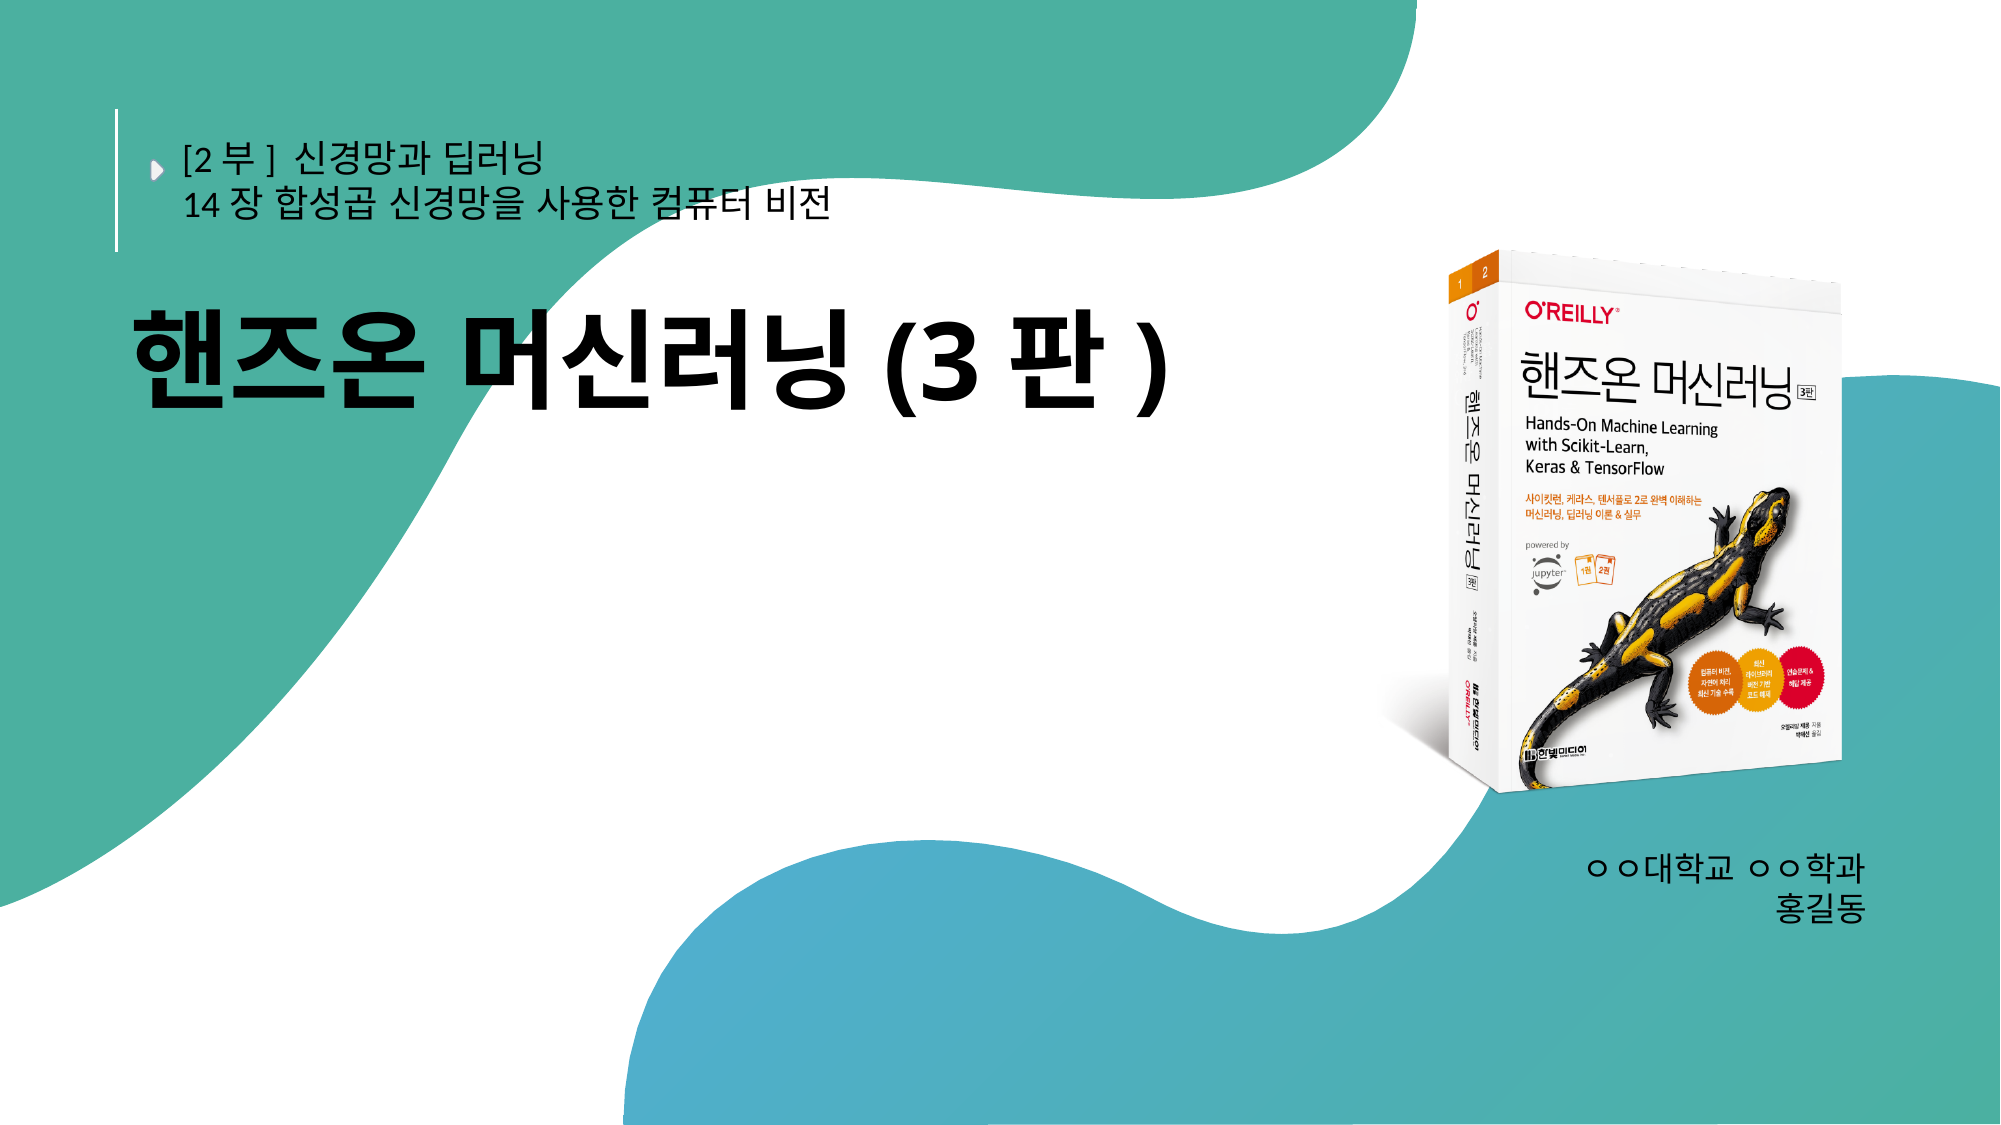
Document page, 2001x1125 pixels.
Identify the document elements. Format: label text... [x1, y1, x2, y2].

subtitle ㅇㅇ대학교 ㅇㅇ학과 홍길동 [1345, 832, 1882, 1009]
text_box [150, 159, 165, 182]
title 핸즈온 머신러닝(3판) [115, 292, 1346, 882]
text_box [2부] 신경망과 딥러닝 14장 합성곱 신경망을 사용한 컴퓨터 비전 [167, 128, 1614, 233]
picture [1346, 192, 1902, 845]
